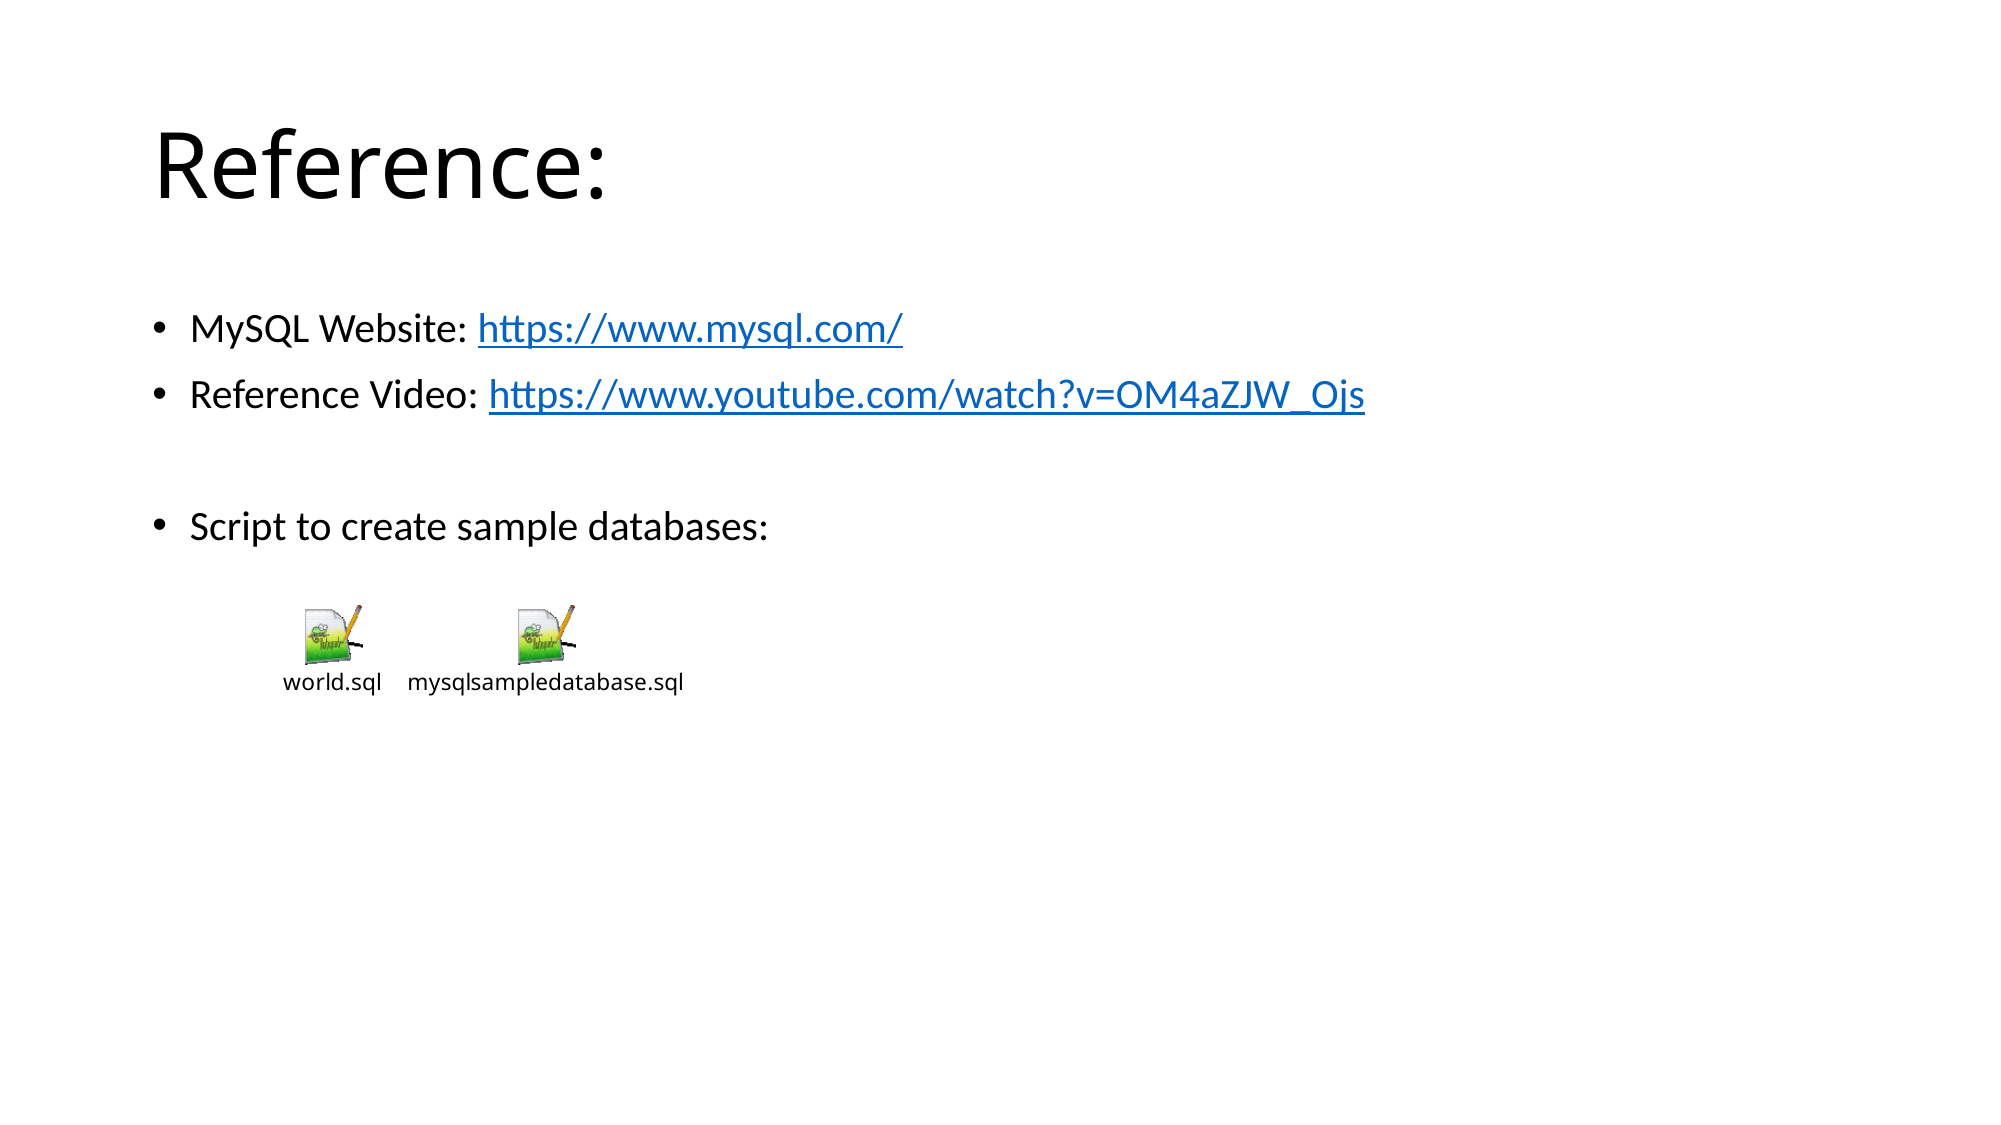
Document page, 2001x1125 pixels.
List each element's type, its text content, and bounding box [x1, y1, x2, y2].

list MySQL Website: https://www.mysql.com/ Reference Video: https://www.youtube.com/watch?v=OM4aZJW_Ojs Script to create sample databases: [137, 299, 1863, 1014]
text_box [276, 604, 388, 709]
title Reference: [137, 59, 1863, 278]
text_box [388, 604, 704, 709]
